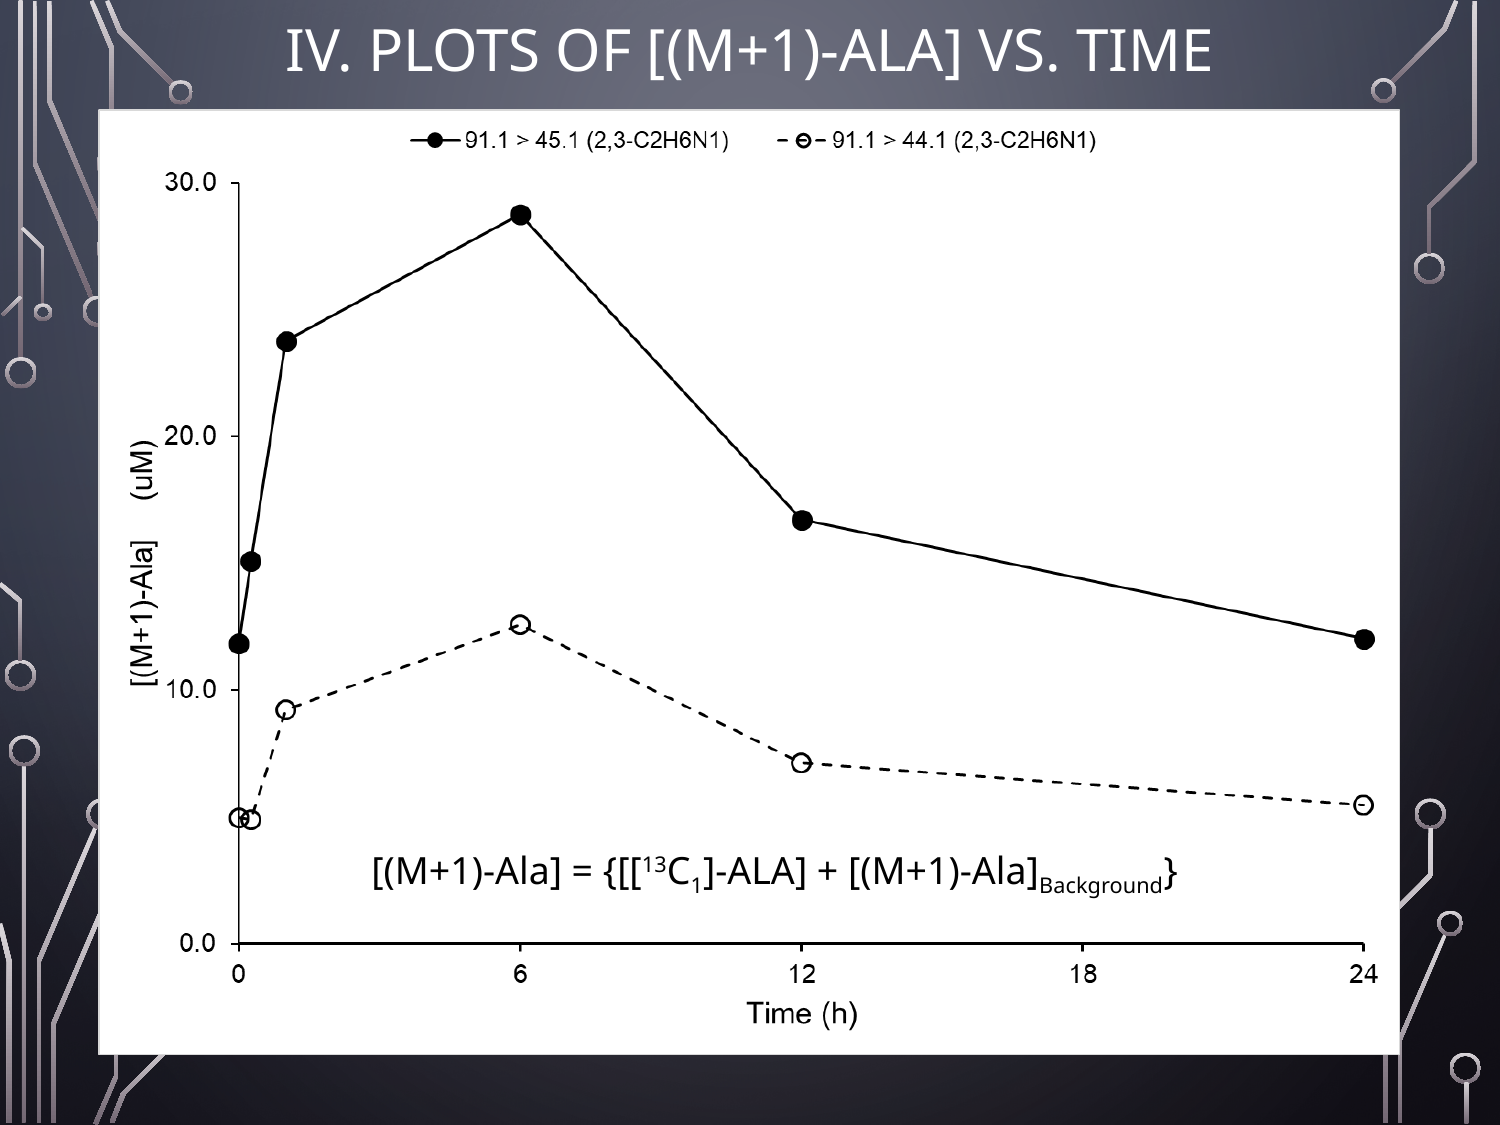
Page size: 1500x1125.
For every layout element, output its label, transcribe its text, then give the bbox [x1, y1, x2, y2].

title iv. Plots of [(M+1)-Ala] vs. Time [0, 0, 1500, 105]
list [97, 108, 1401, 1056]
